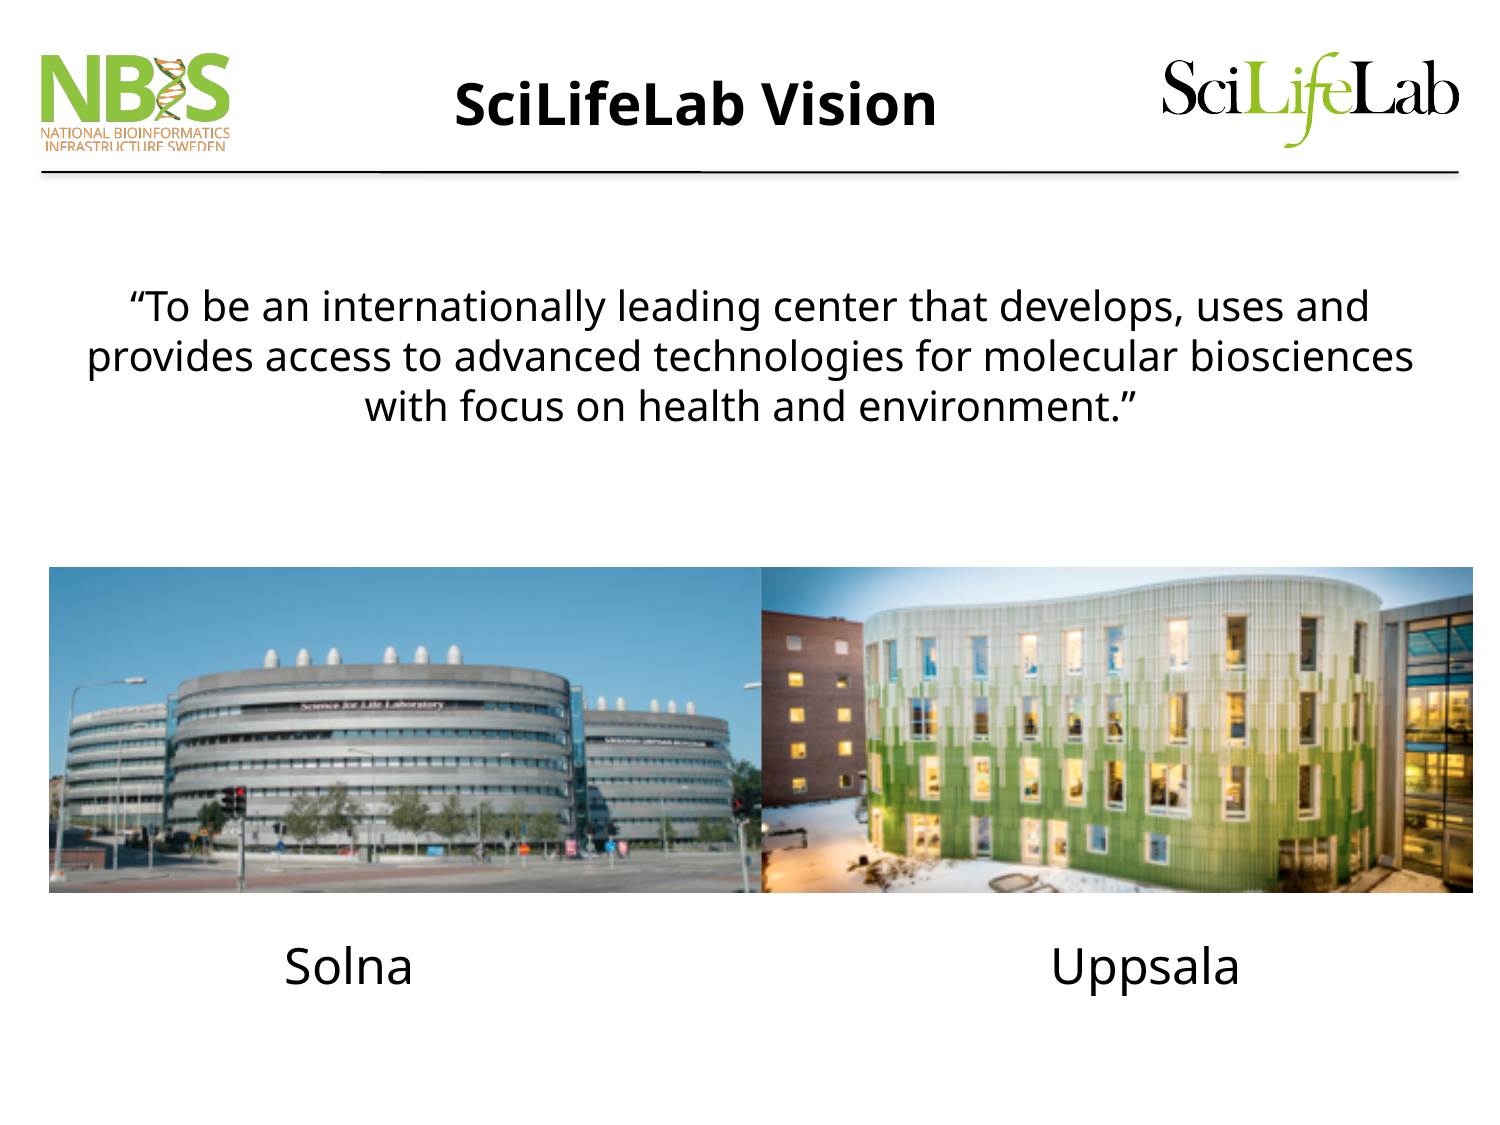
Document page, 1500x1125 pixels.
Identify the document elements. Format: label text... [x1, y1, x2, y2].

text_box “To be an internationally leading center that develops, uses and provides access to advanced technologies for molecular biosciences with focus on health and environment.” [49, 279, 1452, 566]
title SciLifeLab Vision [246, 59, 1147, 149]
text_box Solna [270, 926, 430, 1002]
text_box “To be an internationally leading center that develops, uses and provides access to advanced technologies for molecular biosciences with focus on health and environment.” [49, 899, 1452, 1083]
picture [48, 567, 1473, 894]
picture [1163, 52, 1459, 148]
text_box Uppsala [1036, 926, 1257, 1002]
